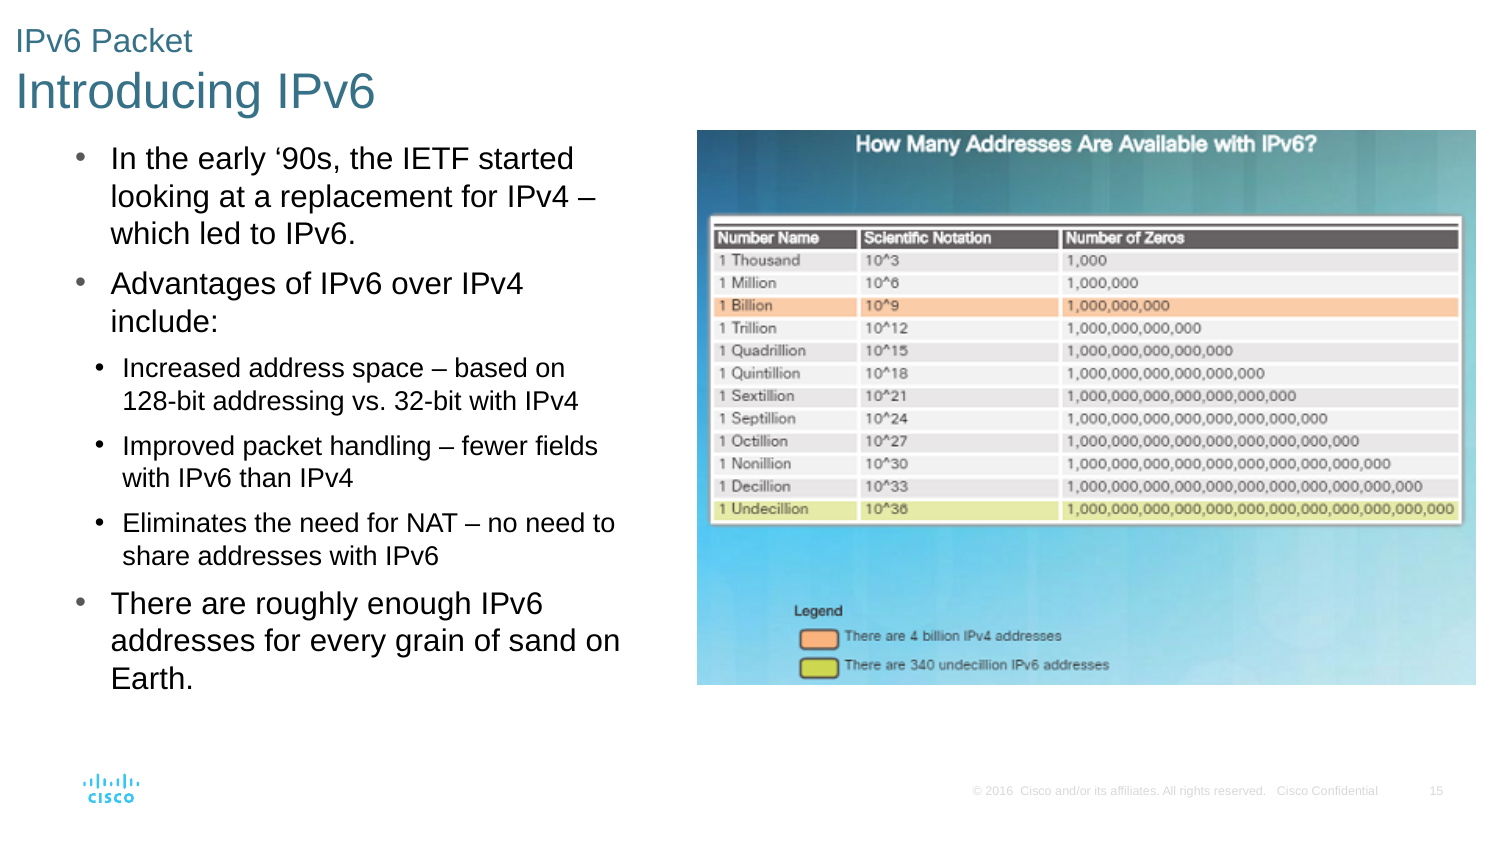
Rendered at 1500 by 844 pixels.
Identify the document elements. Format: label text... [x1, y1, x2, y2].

title IPv6 Packet Introducing IPv6 [0, 6, 1500, 131]
picture [697, 130, 1476, 685]
list In the early ‘90s, the IETF started looking at a replacement for IPv4 – which led to IPv6. Advantages of IPv6 over IPv4 include: Increased address space – based on 128-bit addressing vs. 32-bit with IPv4 Improved packet handling – fewer fields with IPv6 than IPv4 Eliminates the need for NAT – no need to share addresses with IPv6 There are roughly enough IPv6 addresses for every grain of sand on Earth. [36, 131, 653, 768]
